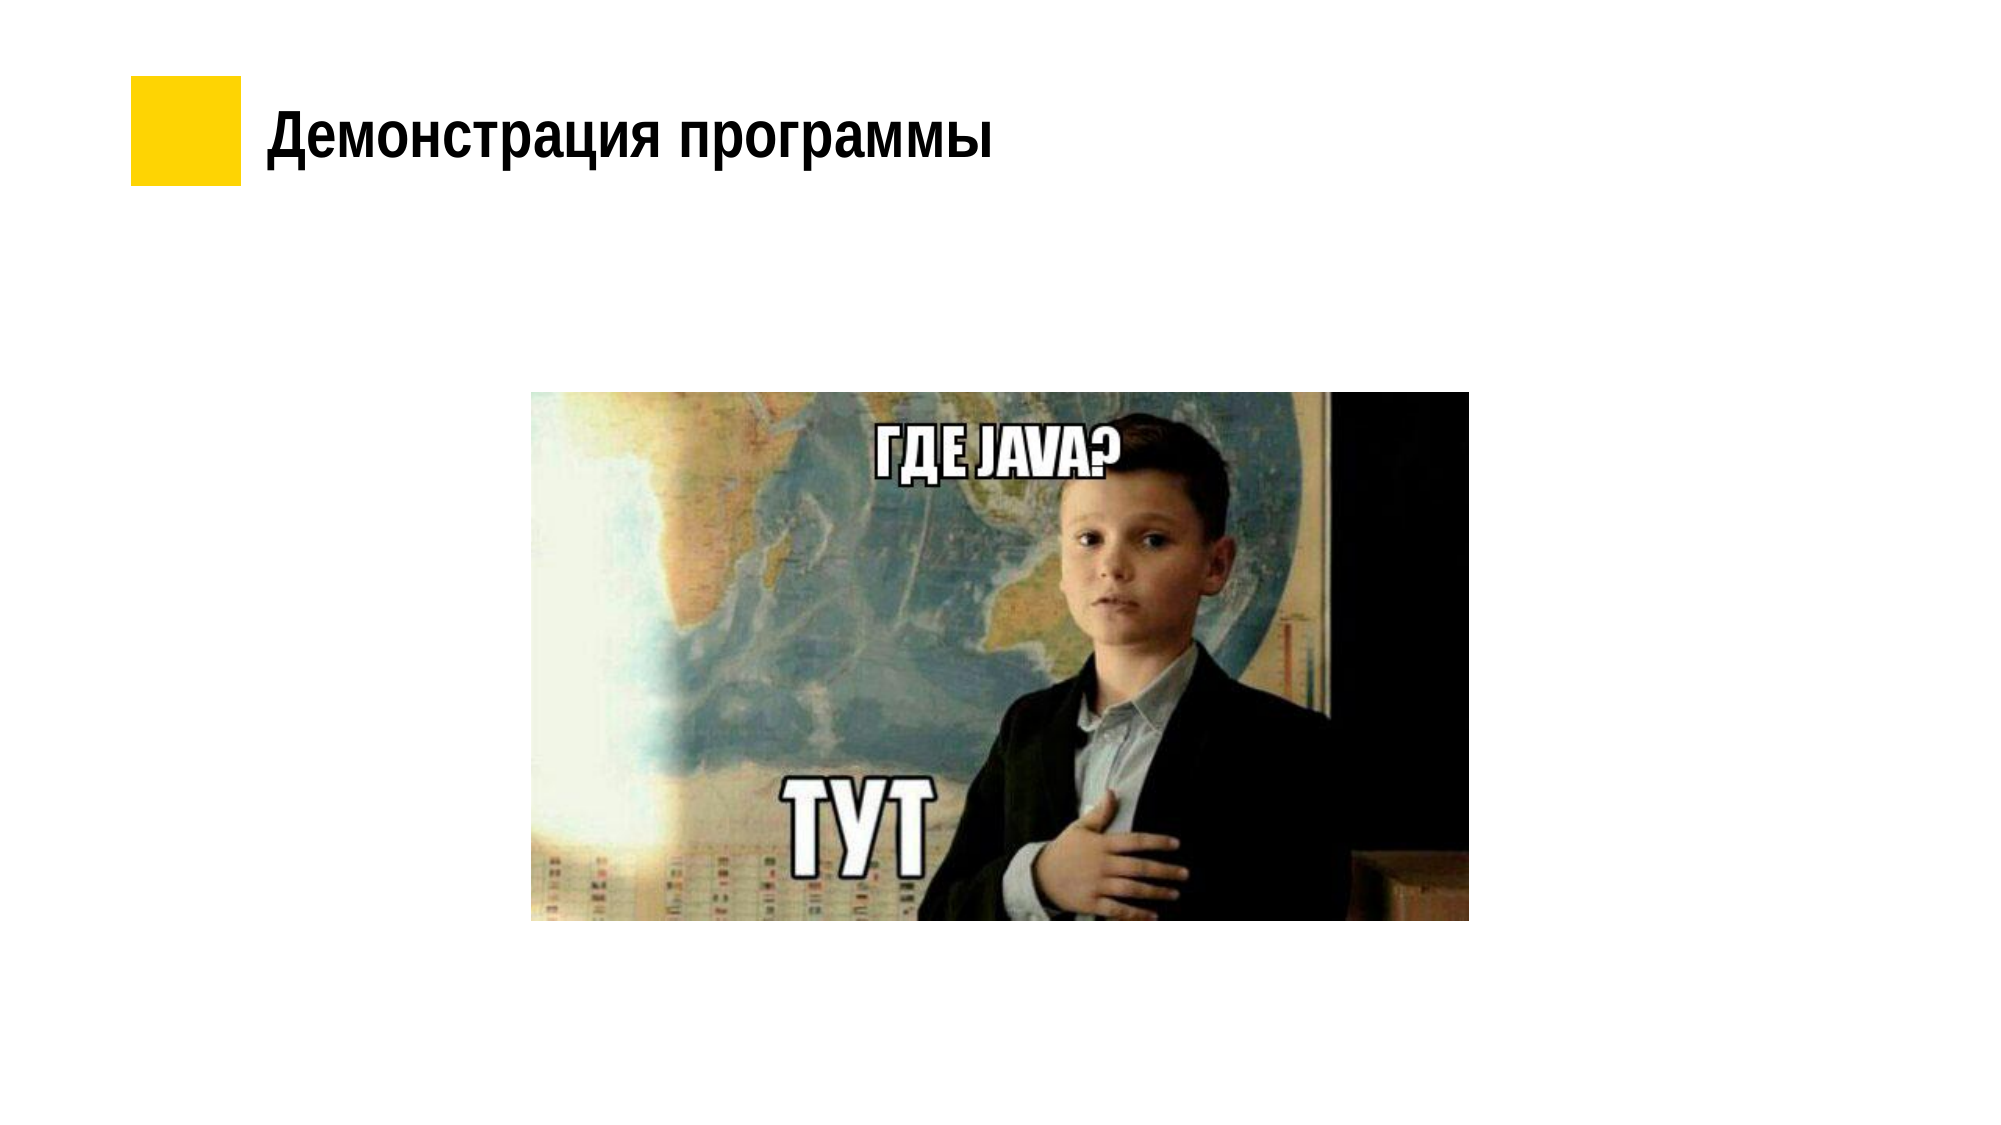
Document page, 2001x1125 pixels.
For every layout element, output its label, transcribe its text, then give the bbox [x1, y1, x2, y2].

picture [131, 76, 241, 186]
text_box Демонстрация программы [252, 83, 1763, 178]
picture [531, 392, 1469, 921]
